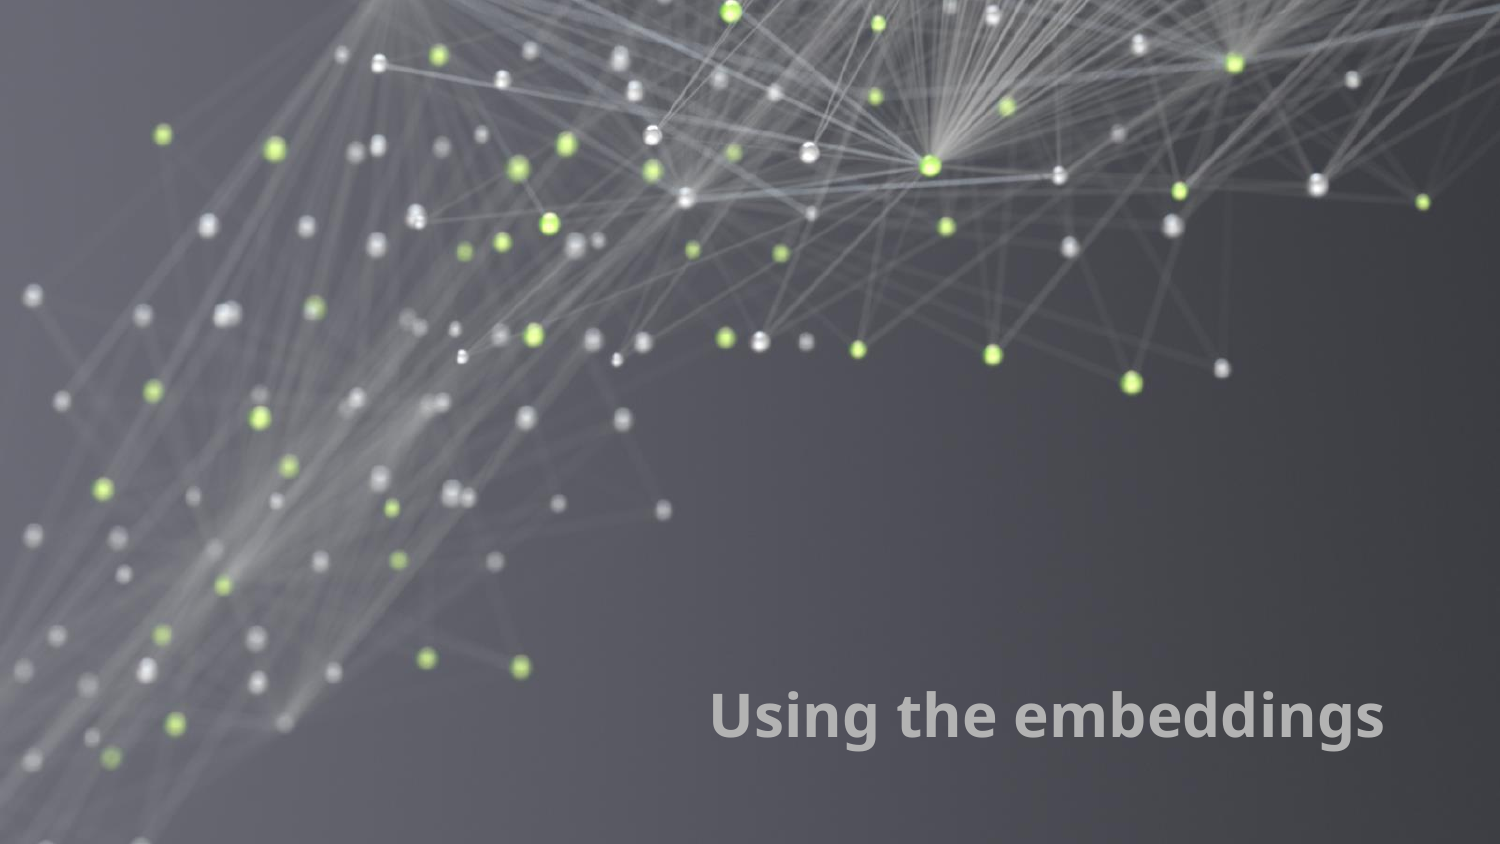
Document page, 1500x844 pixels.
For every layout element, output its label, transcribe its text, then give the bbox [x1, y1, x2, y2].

picture [0, 0, 1500, 844]
title Using the embeddings [680, 577, 1415, 766]
